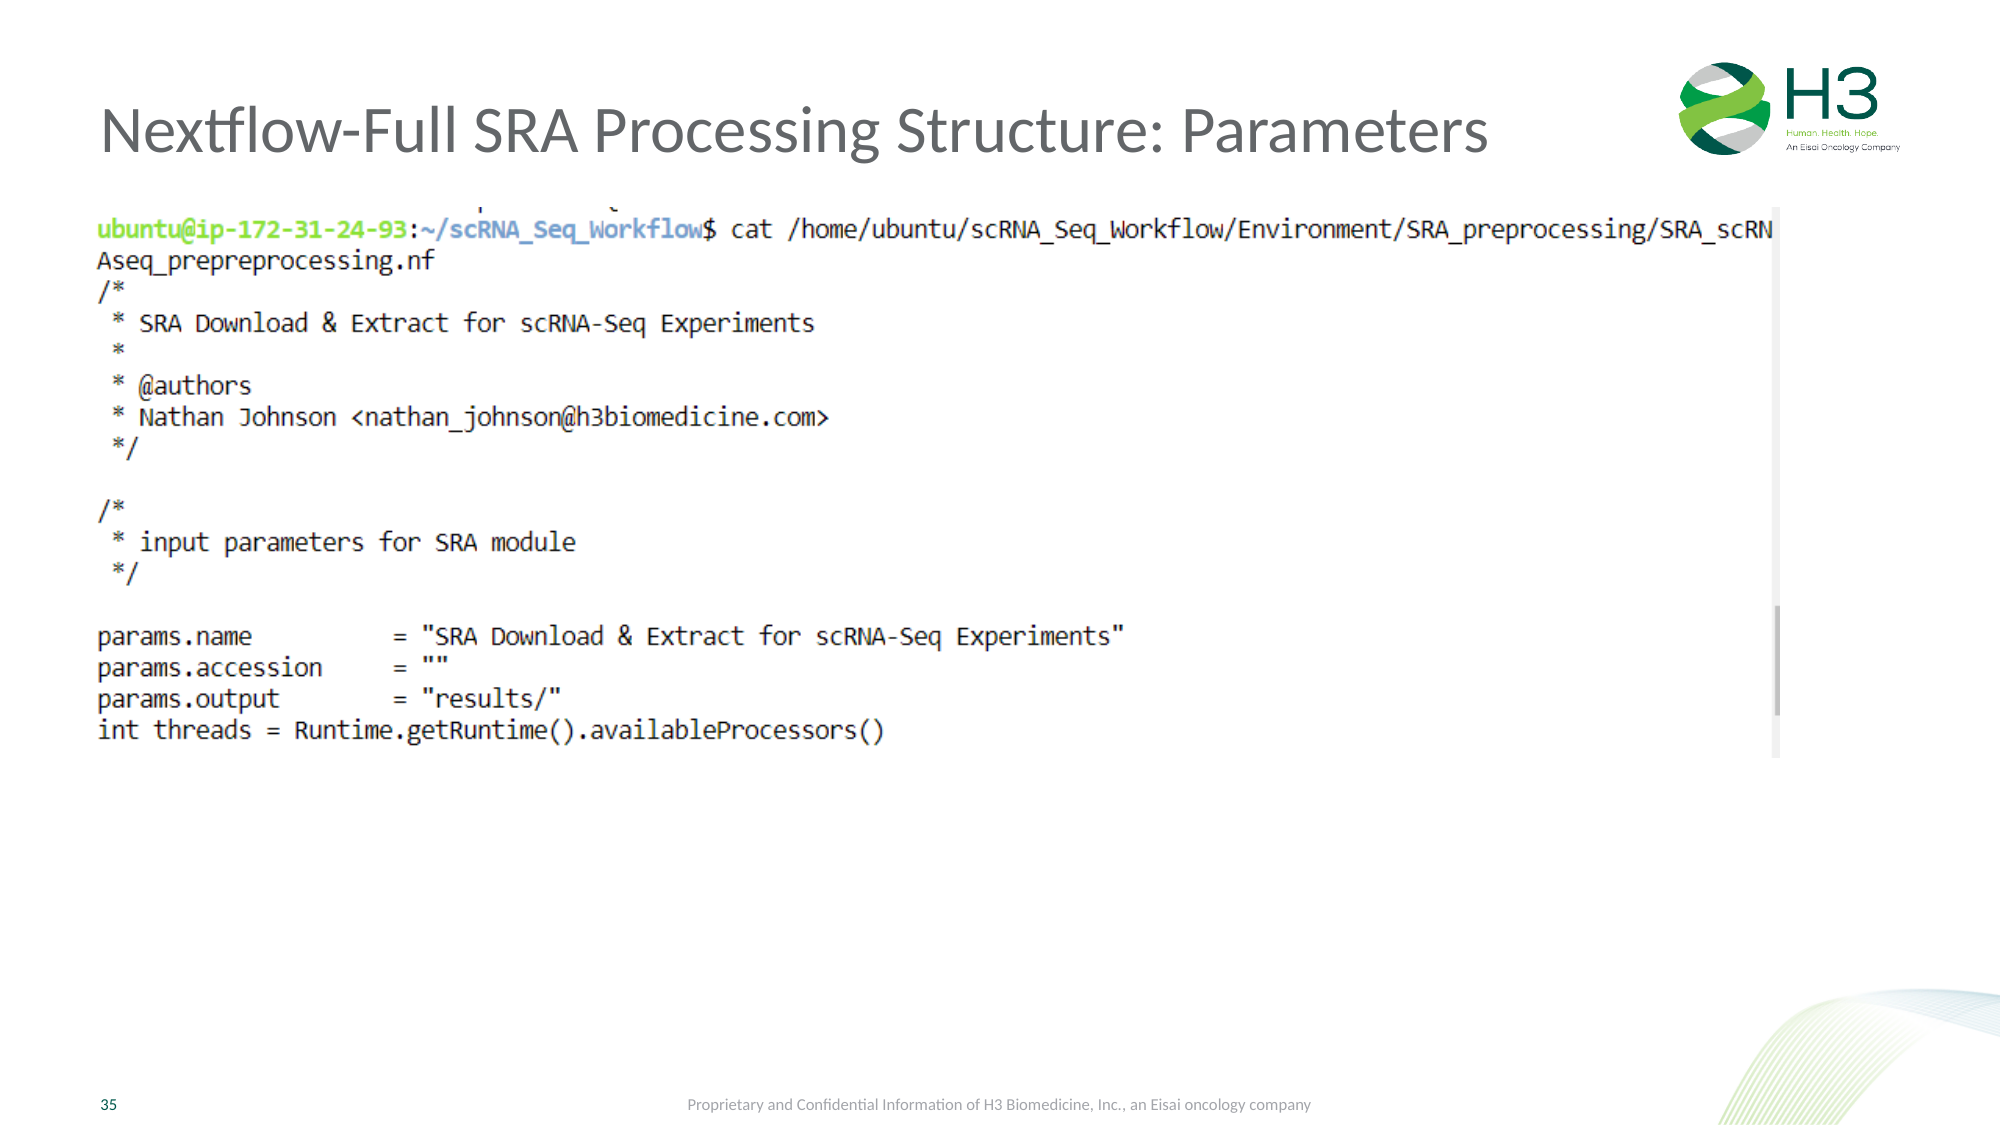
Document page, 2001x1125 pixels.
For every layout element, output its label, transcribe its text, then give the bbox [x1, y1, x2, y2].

picture [1700, 977, 2000, 1125]
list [86, 207, 1780, 759]
slide_number 35 [100, 1083, 202, 1125]
title Nextflow-Full SRA Processing Structure: Parameters [100, 0, 1681, 174]
footer Proprietary and Confidential Information of H3 Biomedicine, Inc., an Eisai oncology company [635, 1083, 1365, 1125]
picture [1681, 62, 1900, 155]
